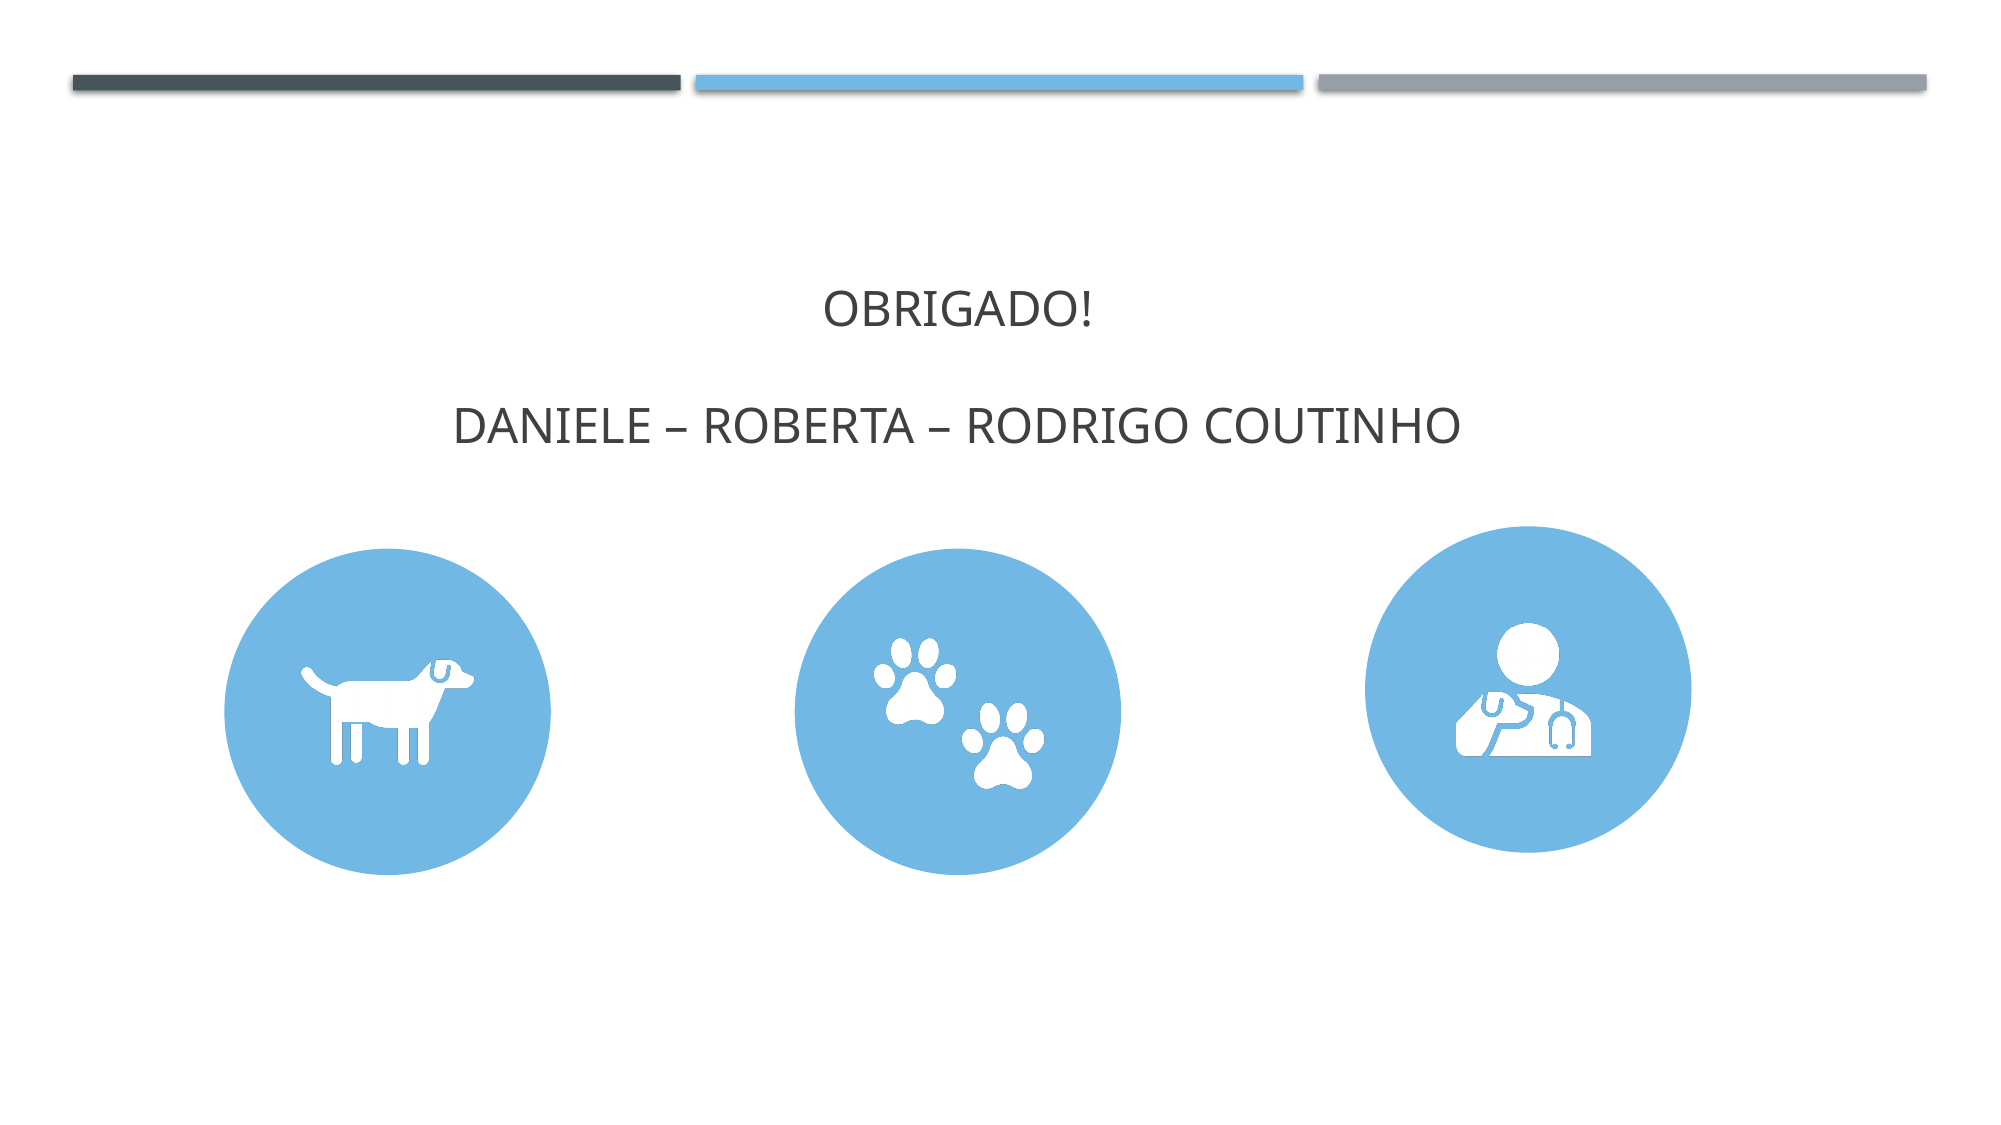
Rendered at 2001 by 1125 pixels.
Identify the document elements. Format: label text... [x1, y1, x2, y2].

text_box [794, 548, 1122, 876]
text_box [223, 548, 552, 876]
title Obrigado! Daniele – Roberta – Rodrigo coutinho [421, 266, 1495, 462]
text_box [1364, 525, 1692, 854]
